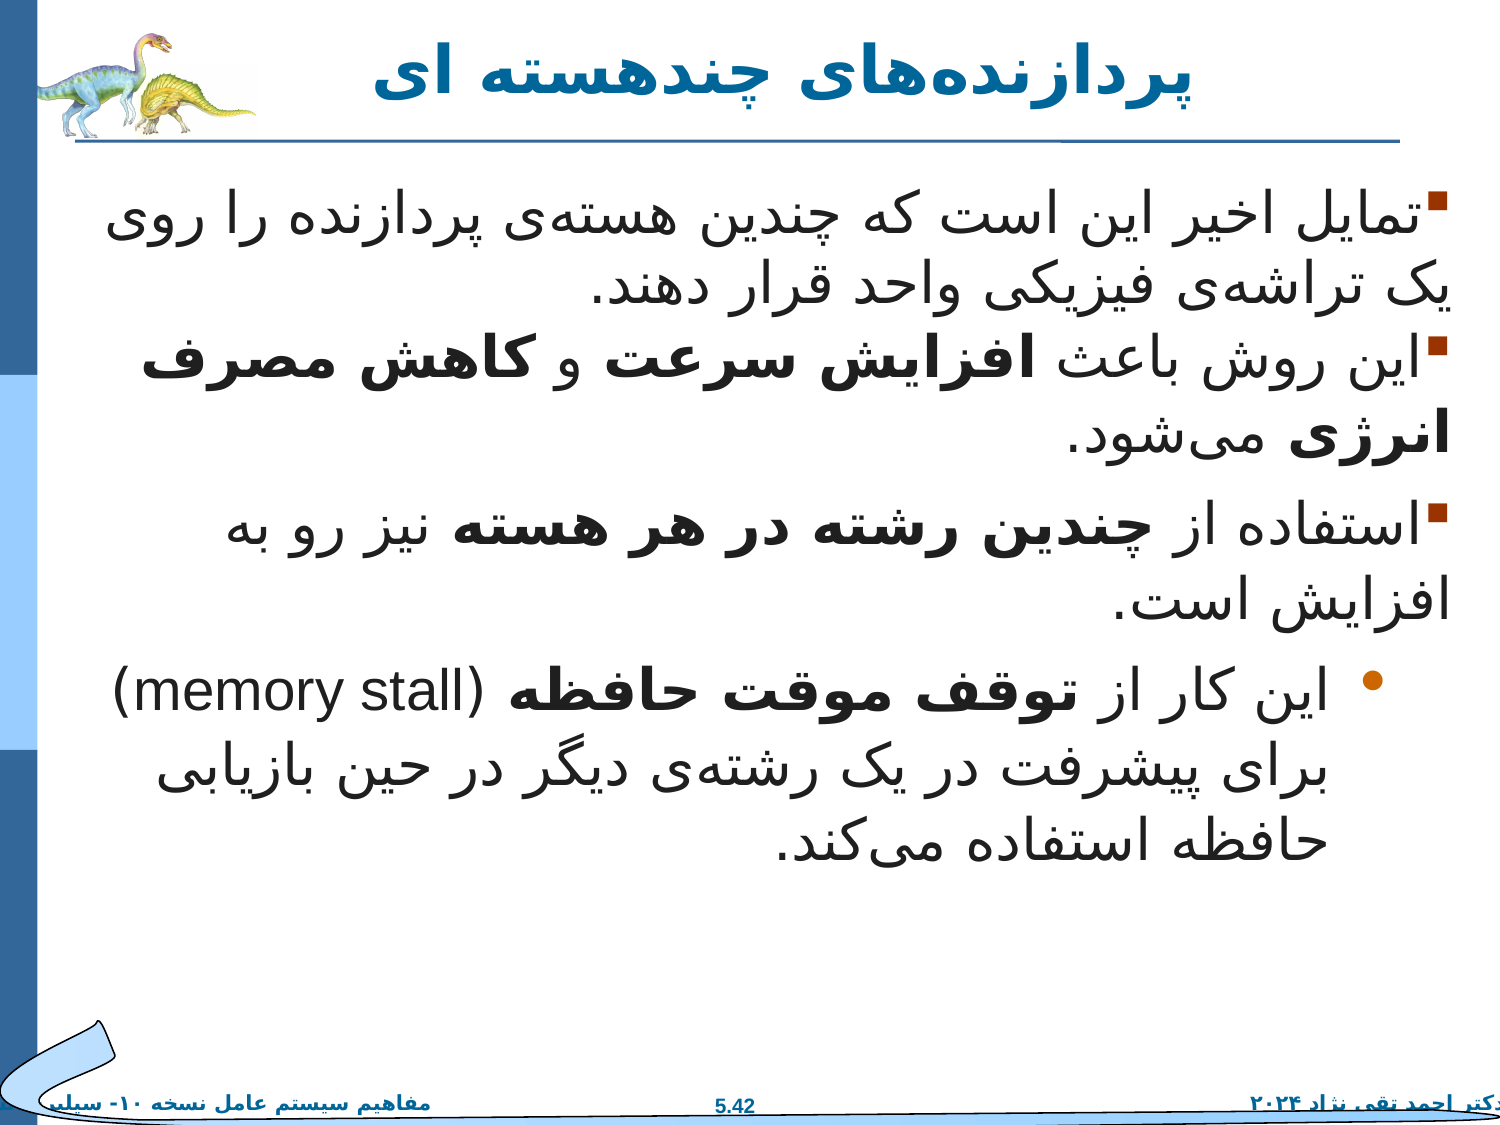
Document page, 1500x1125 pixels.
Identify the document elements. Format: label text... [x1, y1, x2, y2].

picture [38, 20, 258, 151]
list تمایل اخیر این است که چندین هسته‌ی پردازنده را روی یک تراشه‌ی فیزیکی واحد قرار دهند. این روش باعث افزایش سرعت و کاهش مصرف انرژی می‌شود. استفاده از چندین رشته در هر هسته نیز رو به افزایش است. این کار از توقف موقت حافظه (memory stall) برای پیشرفت در یک رشته‌ی دیگر در حین بازیابی حافظه استفاده می‌کند. [65, 167, 1468, 911]
title پردازنده‌های چندهسته ای [141, 20, 1425, 115]
